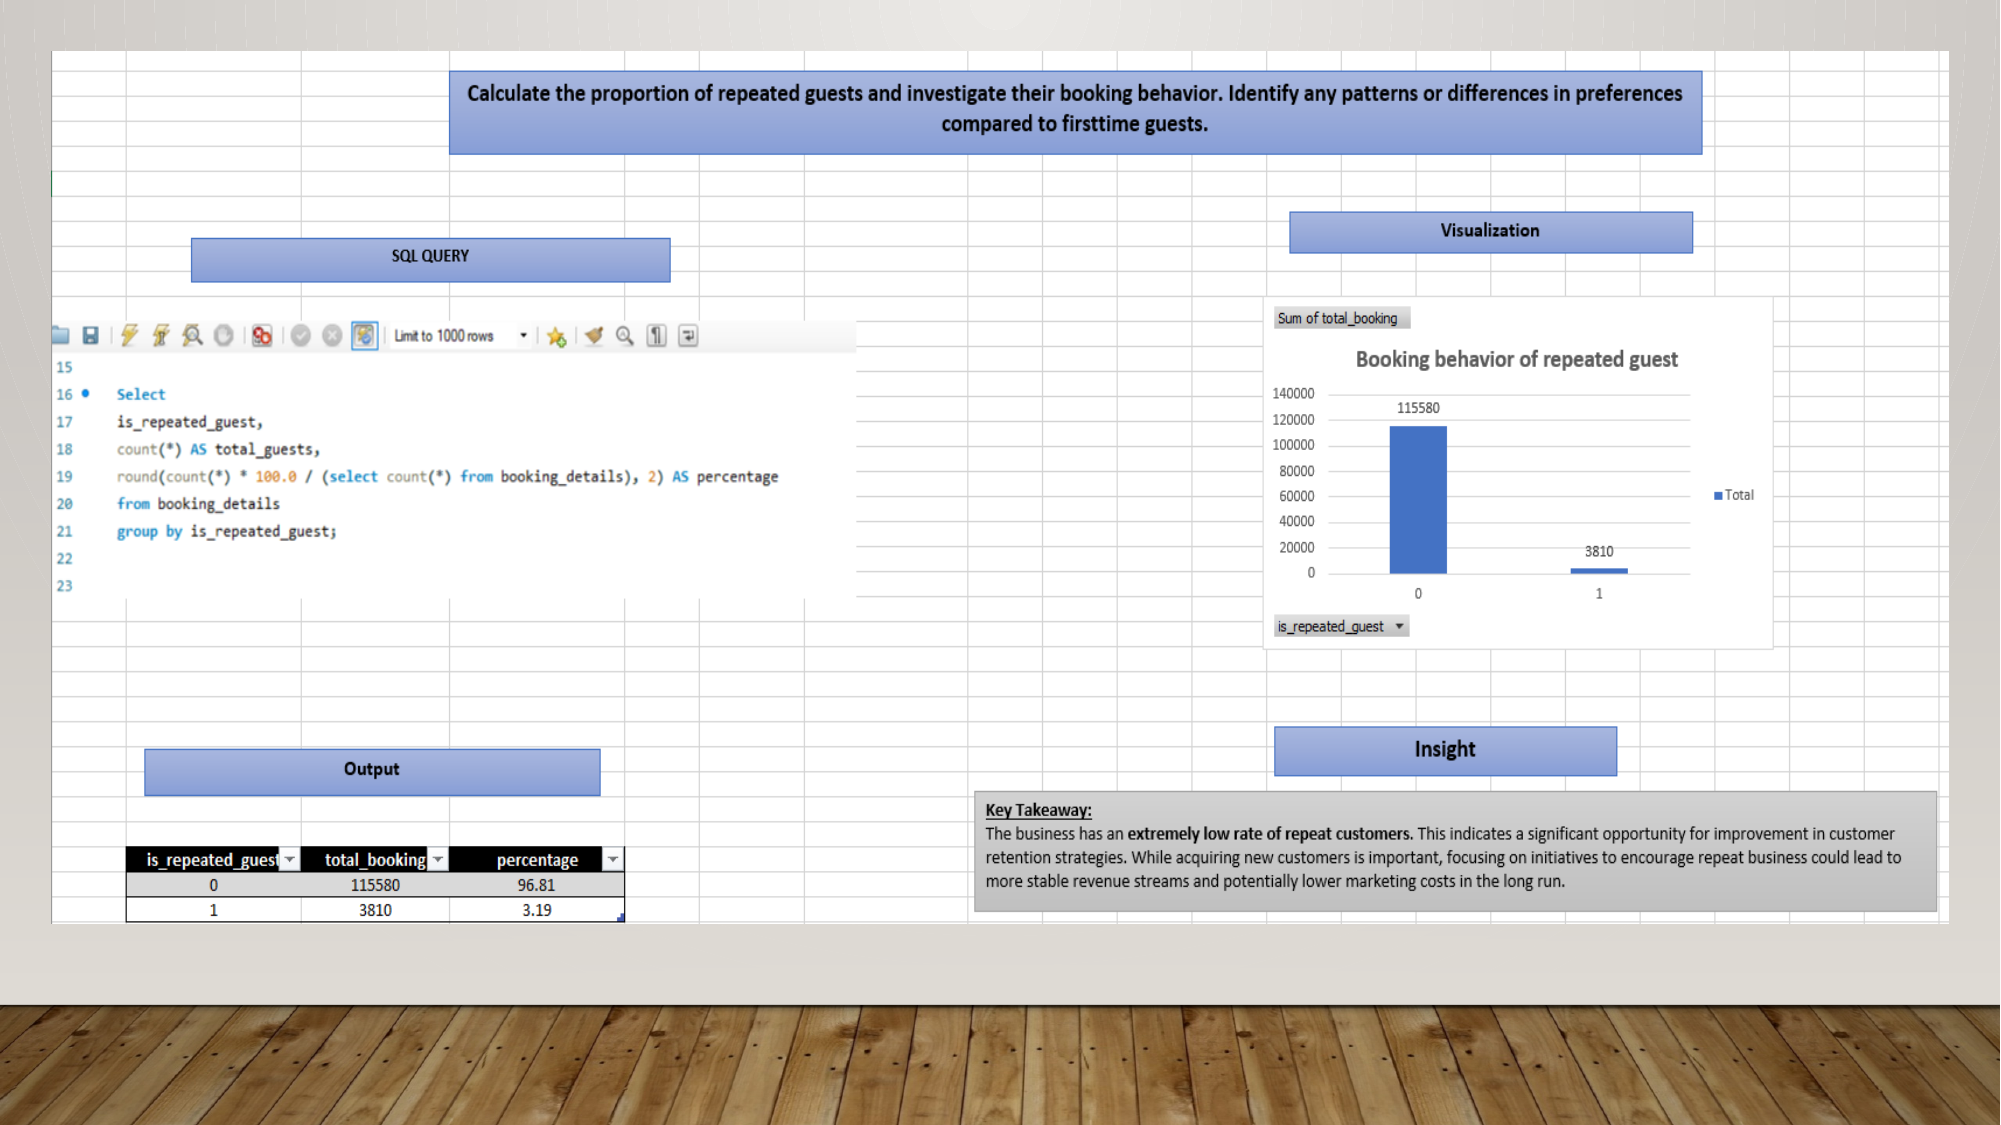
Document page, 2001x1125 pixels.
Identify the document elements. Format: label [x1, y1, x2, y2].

picture [51, 51, 1949, 924]
picture [0, 1005, 2000, 1125]
